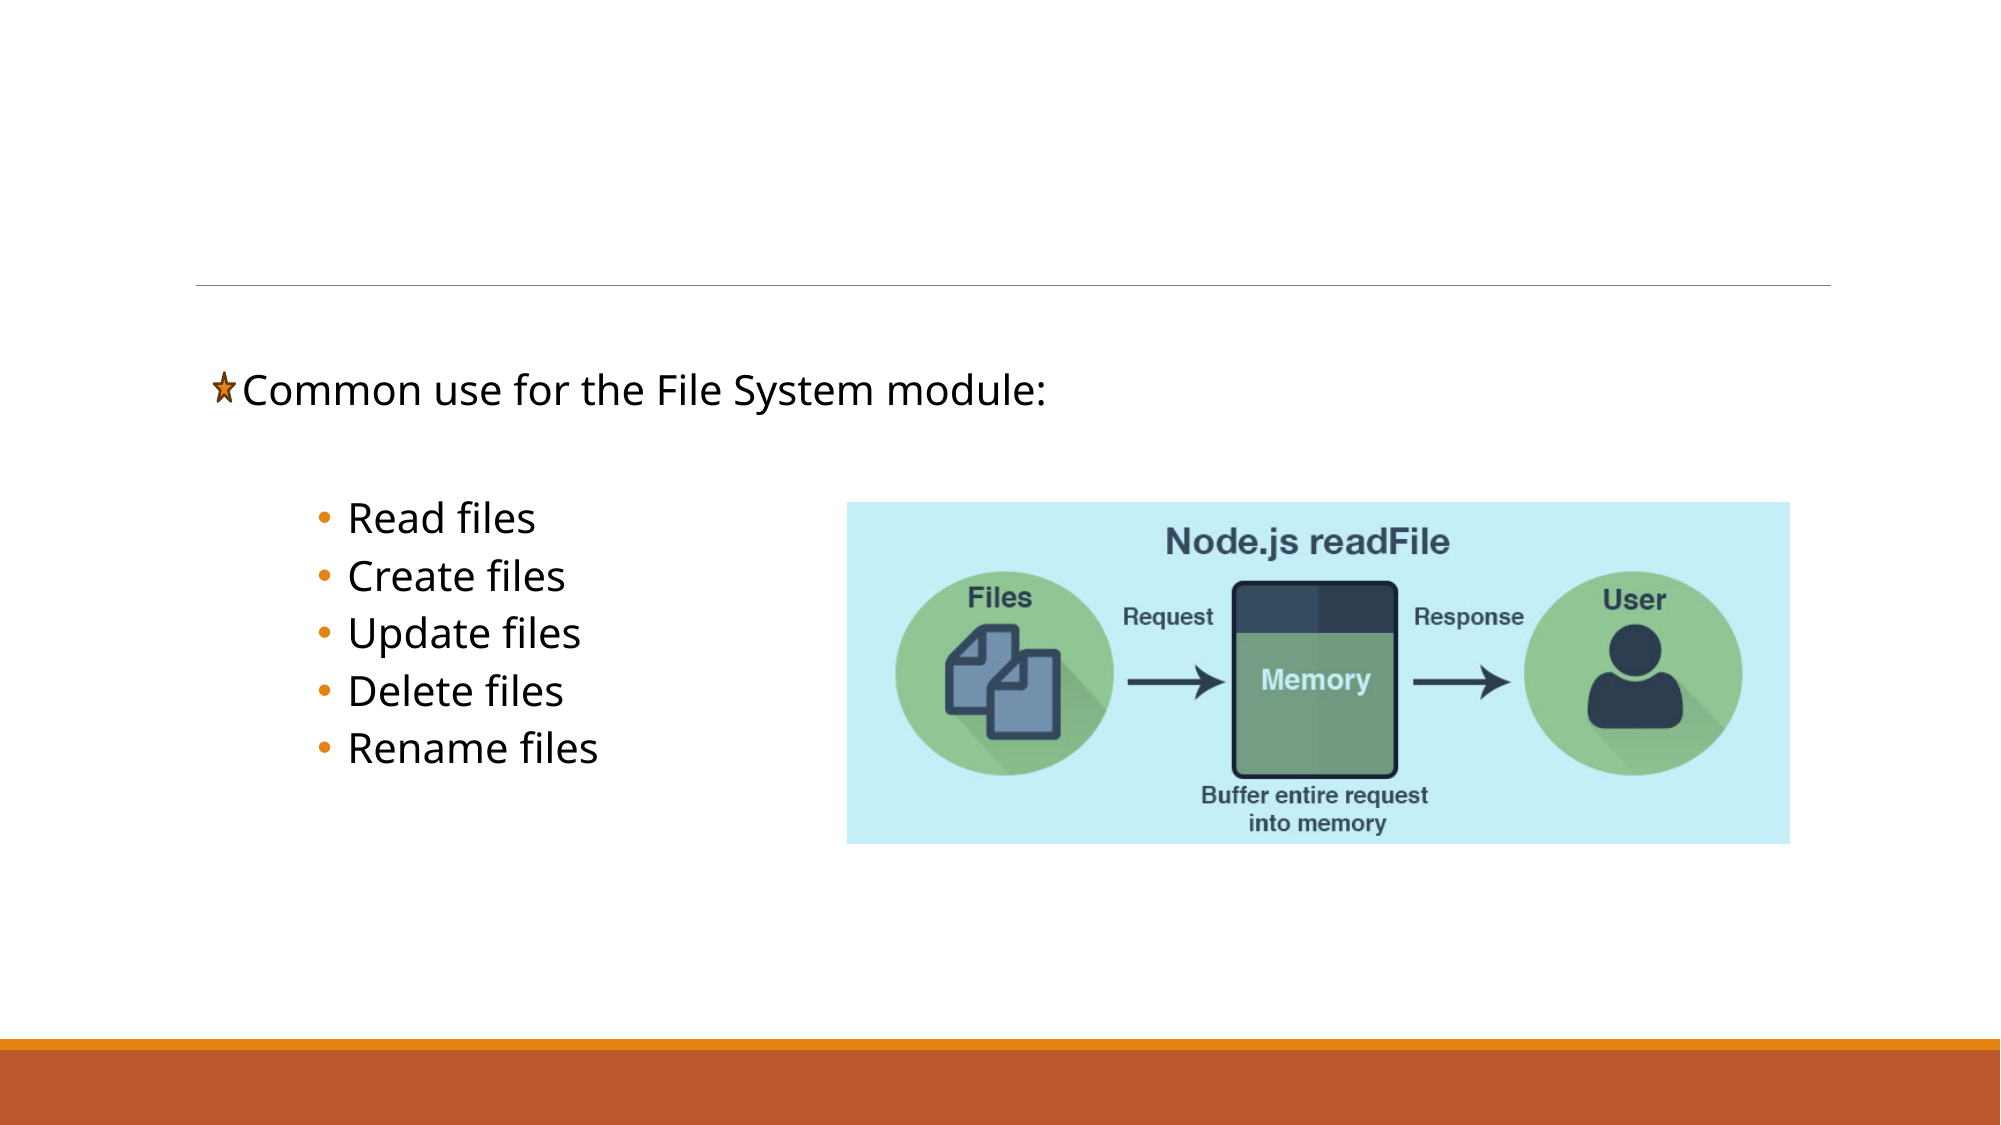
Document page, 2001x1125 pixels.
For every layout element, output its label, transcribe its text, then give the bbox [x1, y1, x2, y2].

list Common use for the File System module: Read files Create files Update files Delete files Rename files [194, 288, 1845, 949]
picture [846, 502, 1790, 845]
text_box [212, 371, 236, 403]
